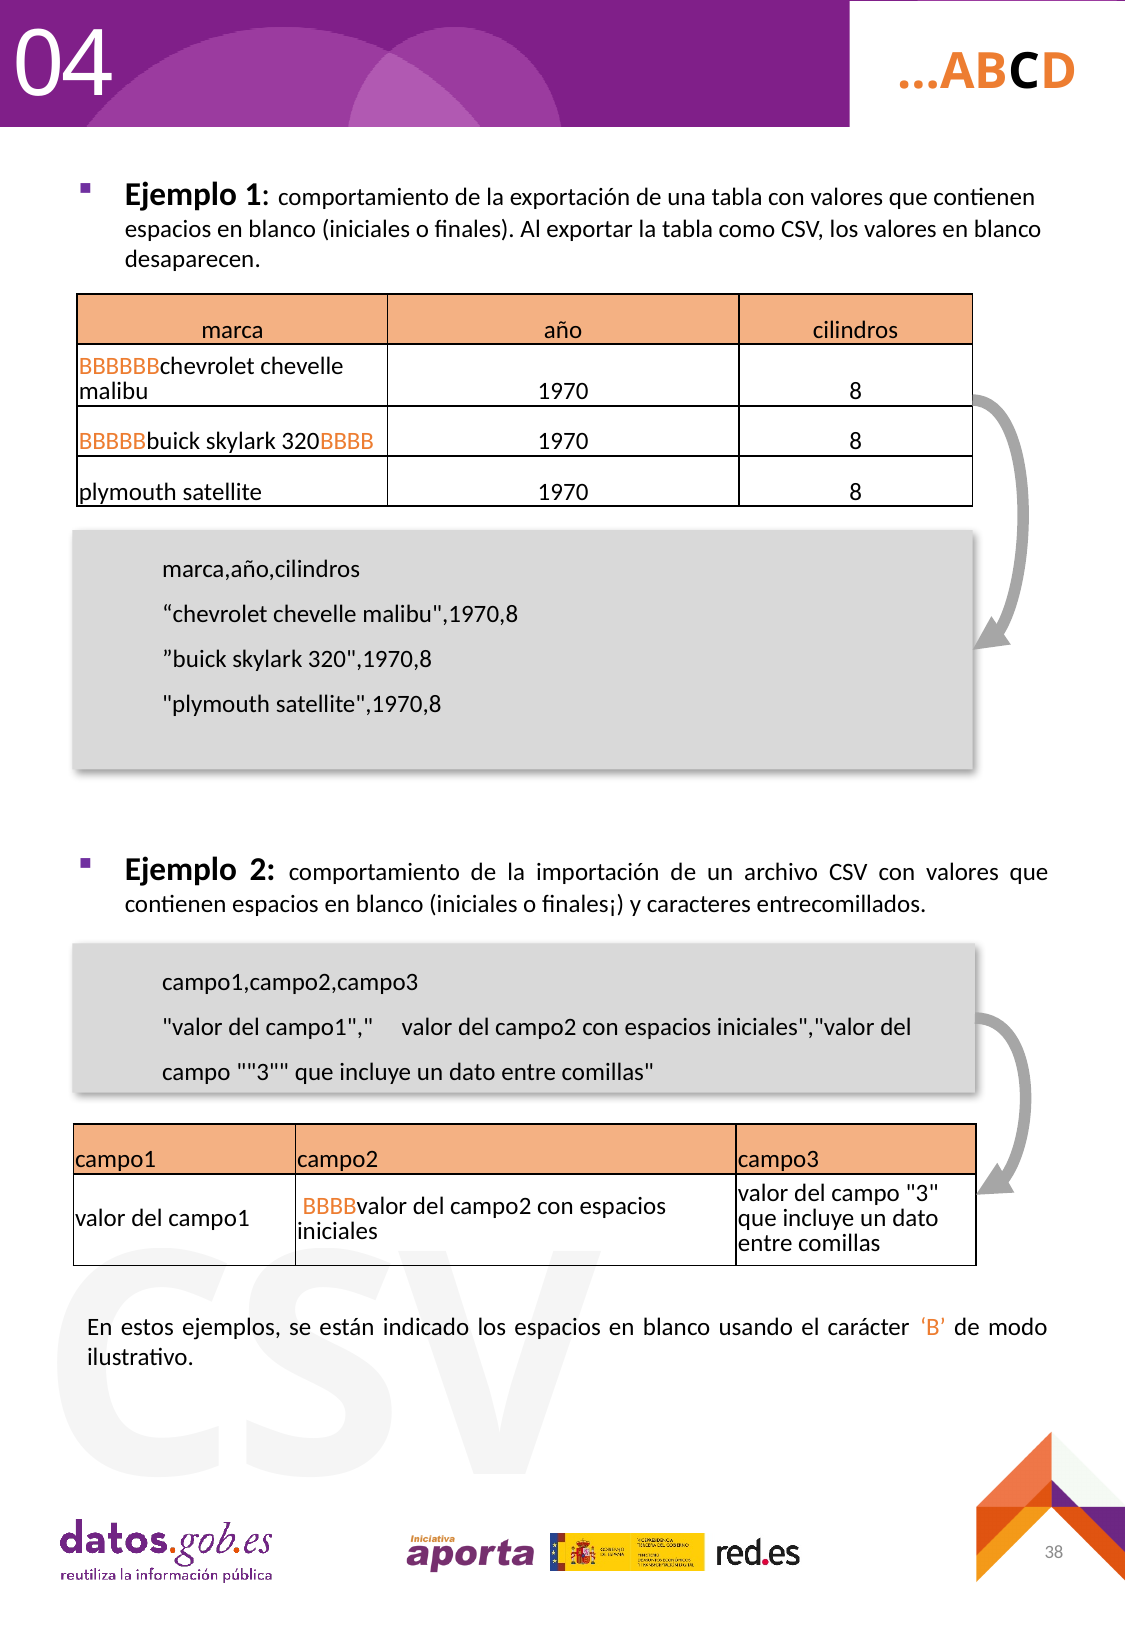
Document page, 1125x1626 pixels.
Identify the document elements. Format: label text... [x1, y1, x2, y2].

table_header marca [78, 295, 387, 343]
table_header campo2 [296, 1125, 735, 1173]
table_cell 8 [740, 457, 972, 505]
table_cell plymouth satellite [78, 457, 387, 505]
table_cell 1970 [388, 407, 738, 455]
picture [60, 1519, 272, 1583]
table_cell 8 [740, 407, 972, 455]
text_box En estos ejemplos, se están indicado los espacios en blanco usando el carácter ‘B’ de modo ilustrativo. [72, 1302, 1063, 1378]
picture [405, 1533, 537, 1573]
table_cell 1970 [388, 345, 738, 405]
table_cell 8 [740, 345, 972, 405]
text_box [849, 0, 1125, 131]
table_header cilindros [740, 295, 972, 343]
text_box Ejemplo 2: comportamiento de la importación de un archivo CSV con valores que contienen espacios en blanco (iniciales o finales¡) y caracteres entrecomillados. [63, 840, 1065, 925]
table_cell BBBBBbuick skylark 320BBBB [78, 407, 387, 455]
table_cell valor del campo1 [74, 1175, 295, 1265]
text_box 04 [0, 0, 136, 122]
table_cell BBBBvalor del campo2 con espacios iniciales [296, 1175, 735, 1265]
text_box Ejemplo 1: comportamiento de la exportación de una tabla con valores que contienen espacios en blanco (iniciales o finales). Al exportar la tabla como CSV, los valores en blanco desaparecen. [63, 164, 1079, 280]
text_box campo1,campo2,campo3 "valor del campo1"," valor del campo2 con espacios iniciales","valor del campo ""3"" que incluye un dato entre comillas" [72, 943, 975, 1093]
slide_number 38 [825, 1507, 1079, 1595]
table_header campo3 [737, 1125, 974, 1173]
text_box …ABCD [878, 30, 1097, 106]
table_header año [388, 295, 738, 343]
text_box marca,año,cilindros “chevrolet chevelle malibu",1970,8 ”buick skylark 320",1970,8 "plymouth satellite",1970,8 [72, 530, 973, 770]
table_header campo1 [74, 1125, 295, 1173]
picture [961, 1432, 1125, 1593]
picture [550, 1533, 815, 1571]
table_cell valor del campo "3" que incluye un dato entre comillas [737, 1175, 975, 1265]
table_cell BBBBBBchevrolet chevelle malibu [78, 345, 387, 405]
table_cell 1970 [388, 457, 738, 505]
picture [0, 0, 849, 127]
